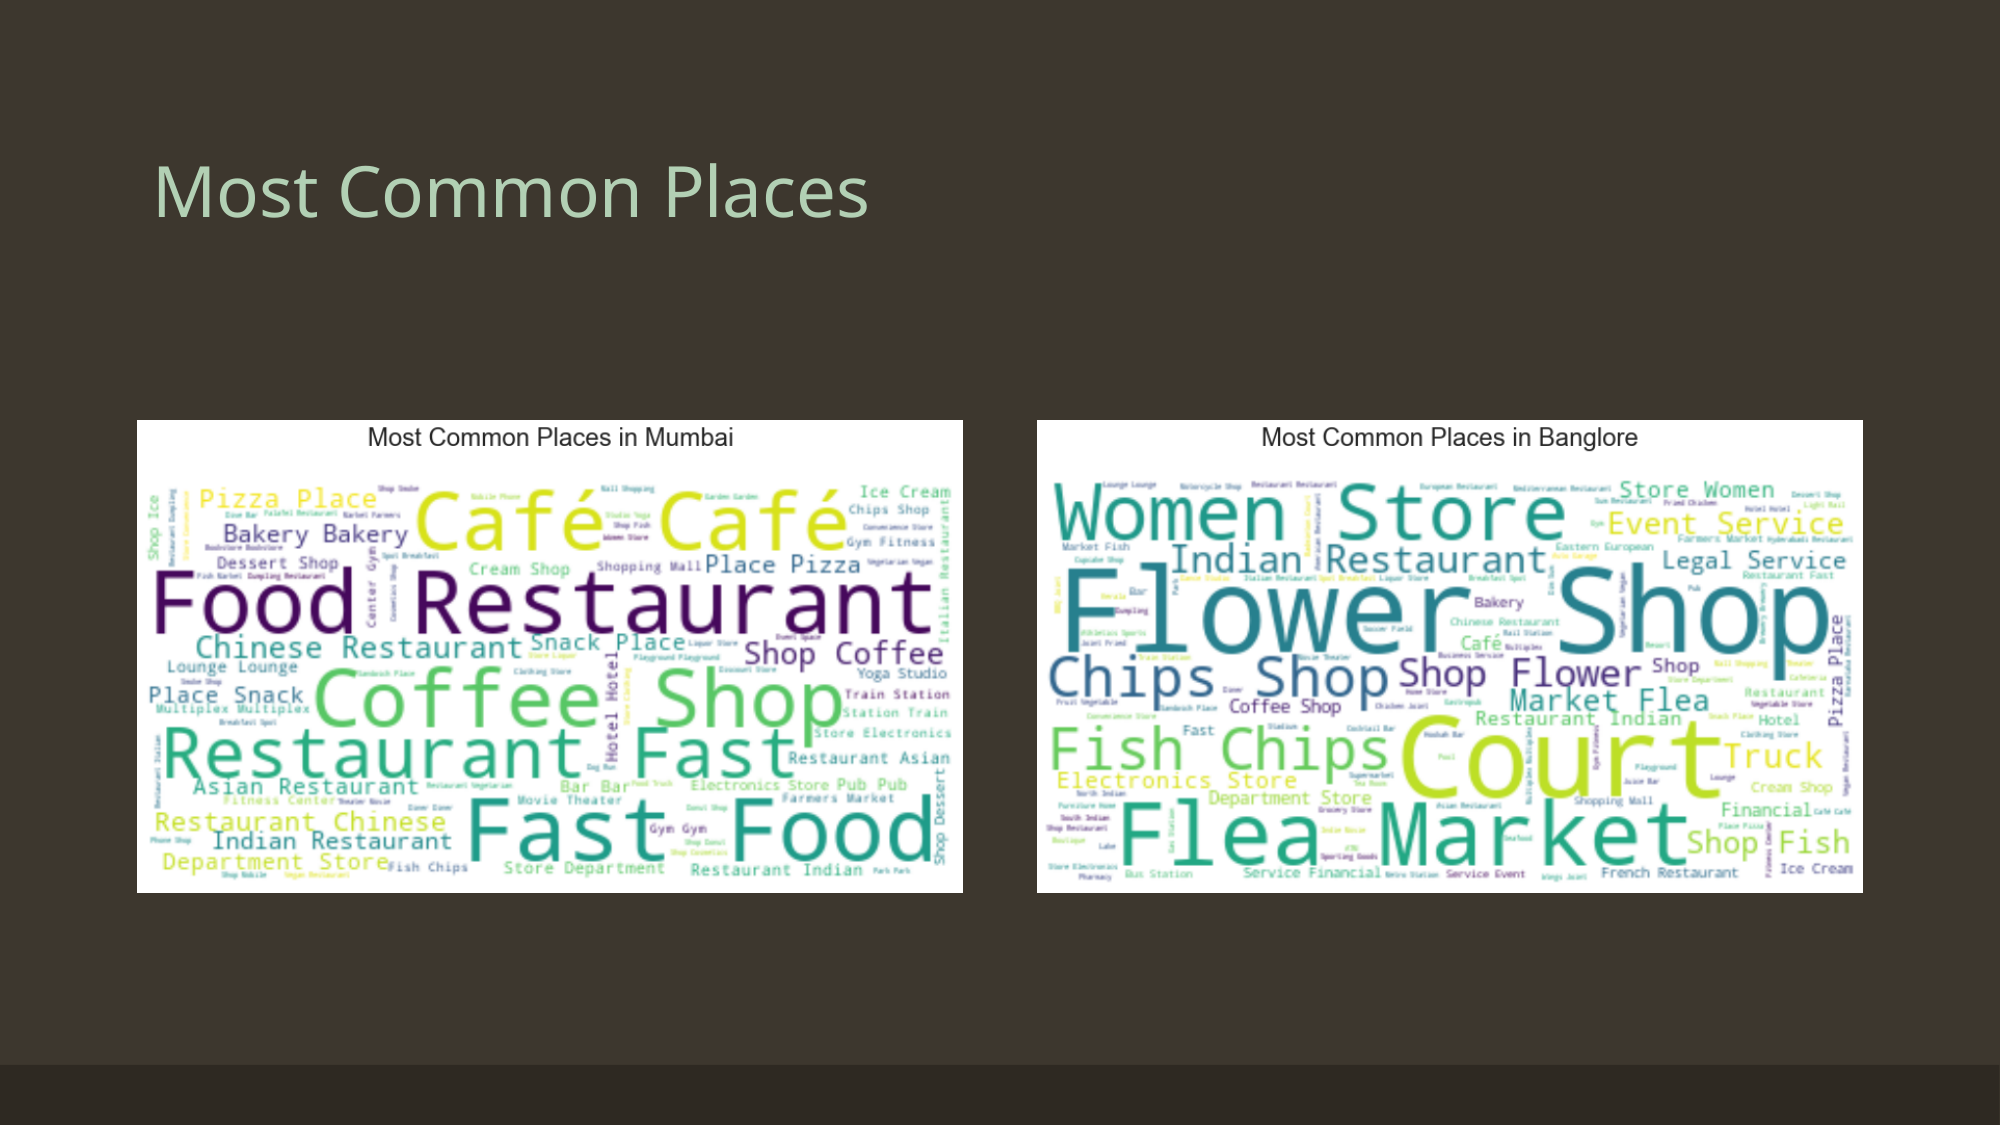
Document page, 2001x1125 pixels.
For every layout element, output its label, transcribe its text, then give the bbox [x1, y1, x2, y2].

title Most Common Places [137, 52, 1863, 240]
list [1037, 420, 1863, 893]
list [137, 420, 963, 893]
